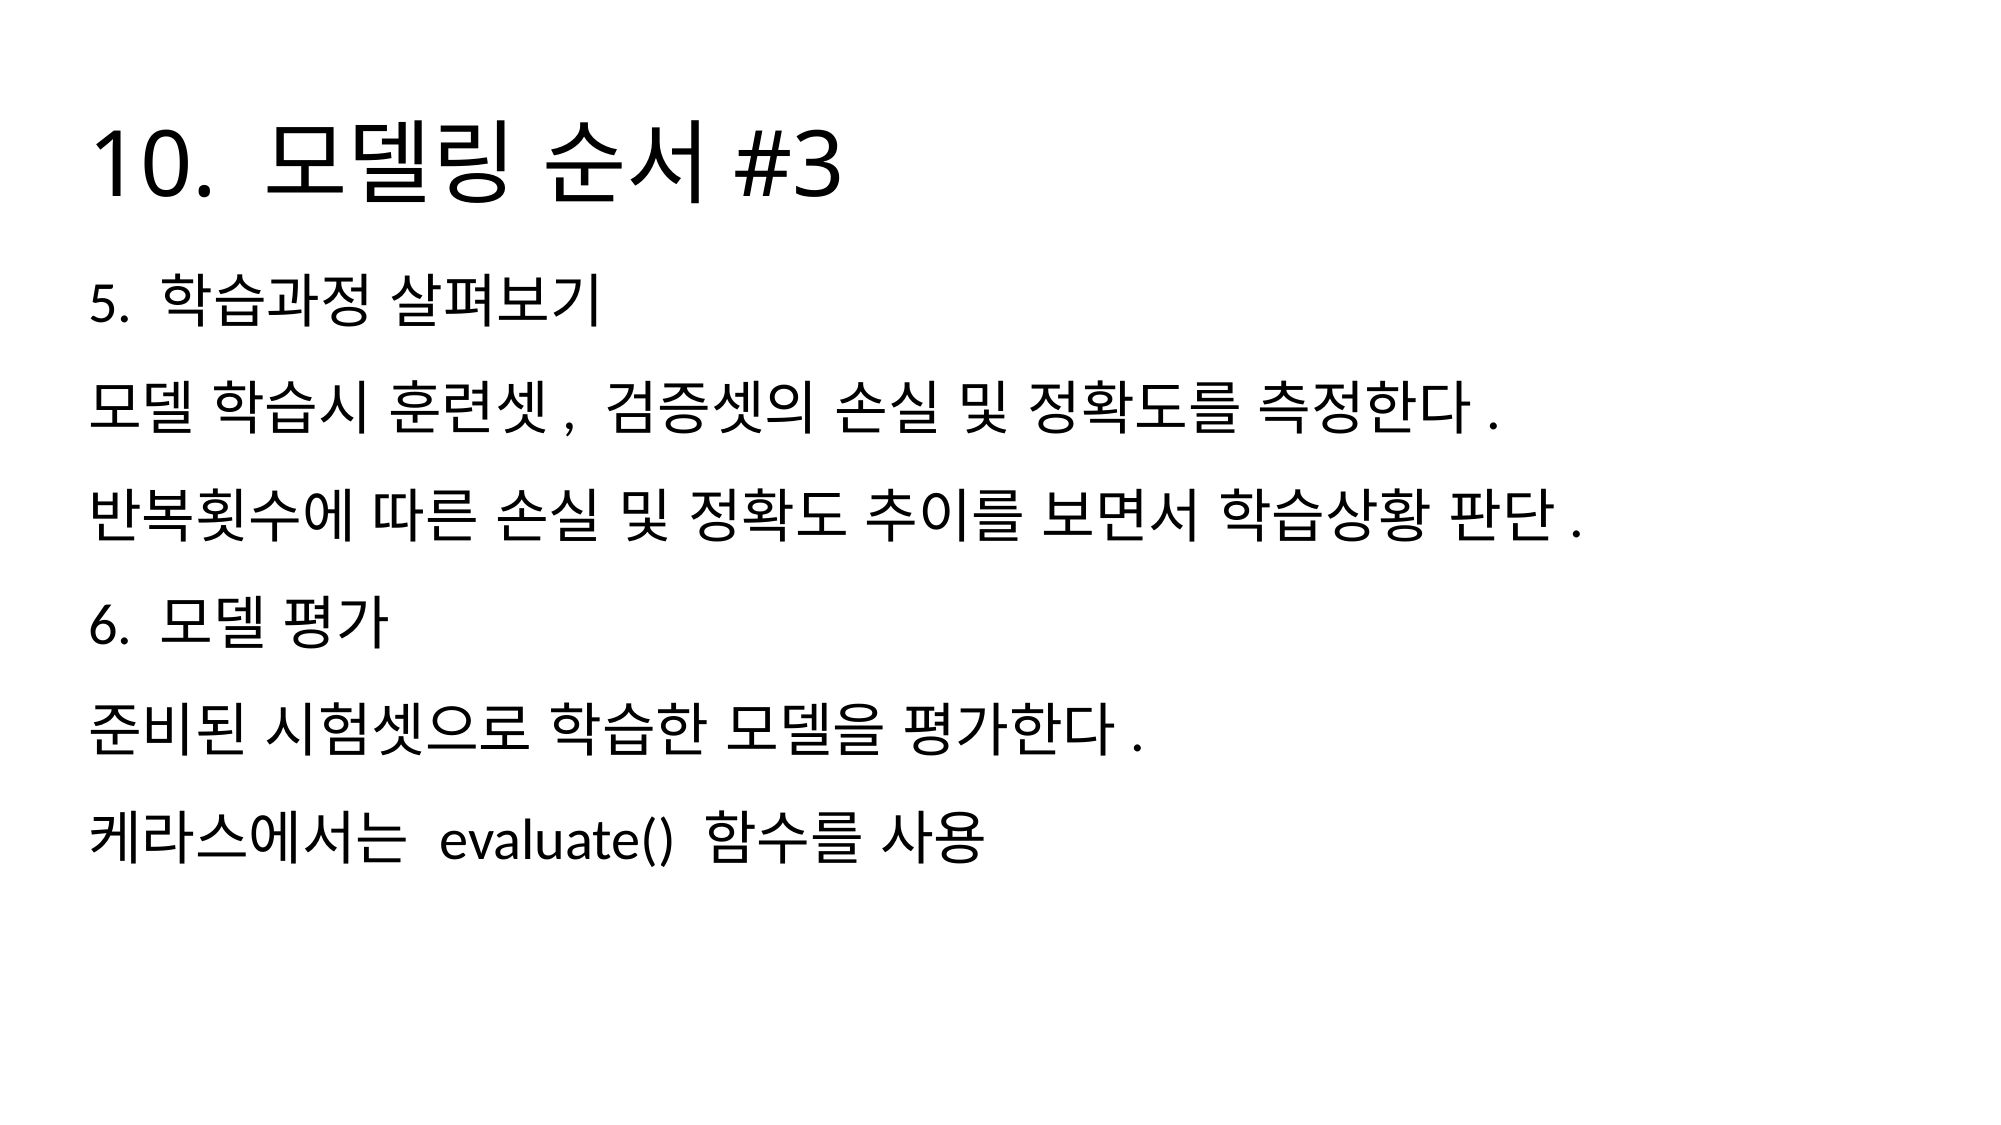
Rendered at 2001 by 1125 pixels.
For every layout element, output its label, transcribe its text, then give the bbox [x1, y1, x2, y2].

list 5. 학습과정 살펴보기 모델 학습시 훈련셋, 검증셋의 손실 및 정확도를 측정한다. 반복횟수에 따른 손실 및 정확도 추이를 보면서 학습상황 판단. 6. 모델 평가 준비된 시험셋으로 학습한 모델을 평가한다. 케라스에서는 evaluate() 함수를 사용 [68, 252, 1932, 1000]
title 10. 모델링 순서#3 [68, 97, 1932, 223]
